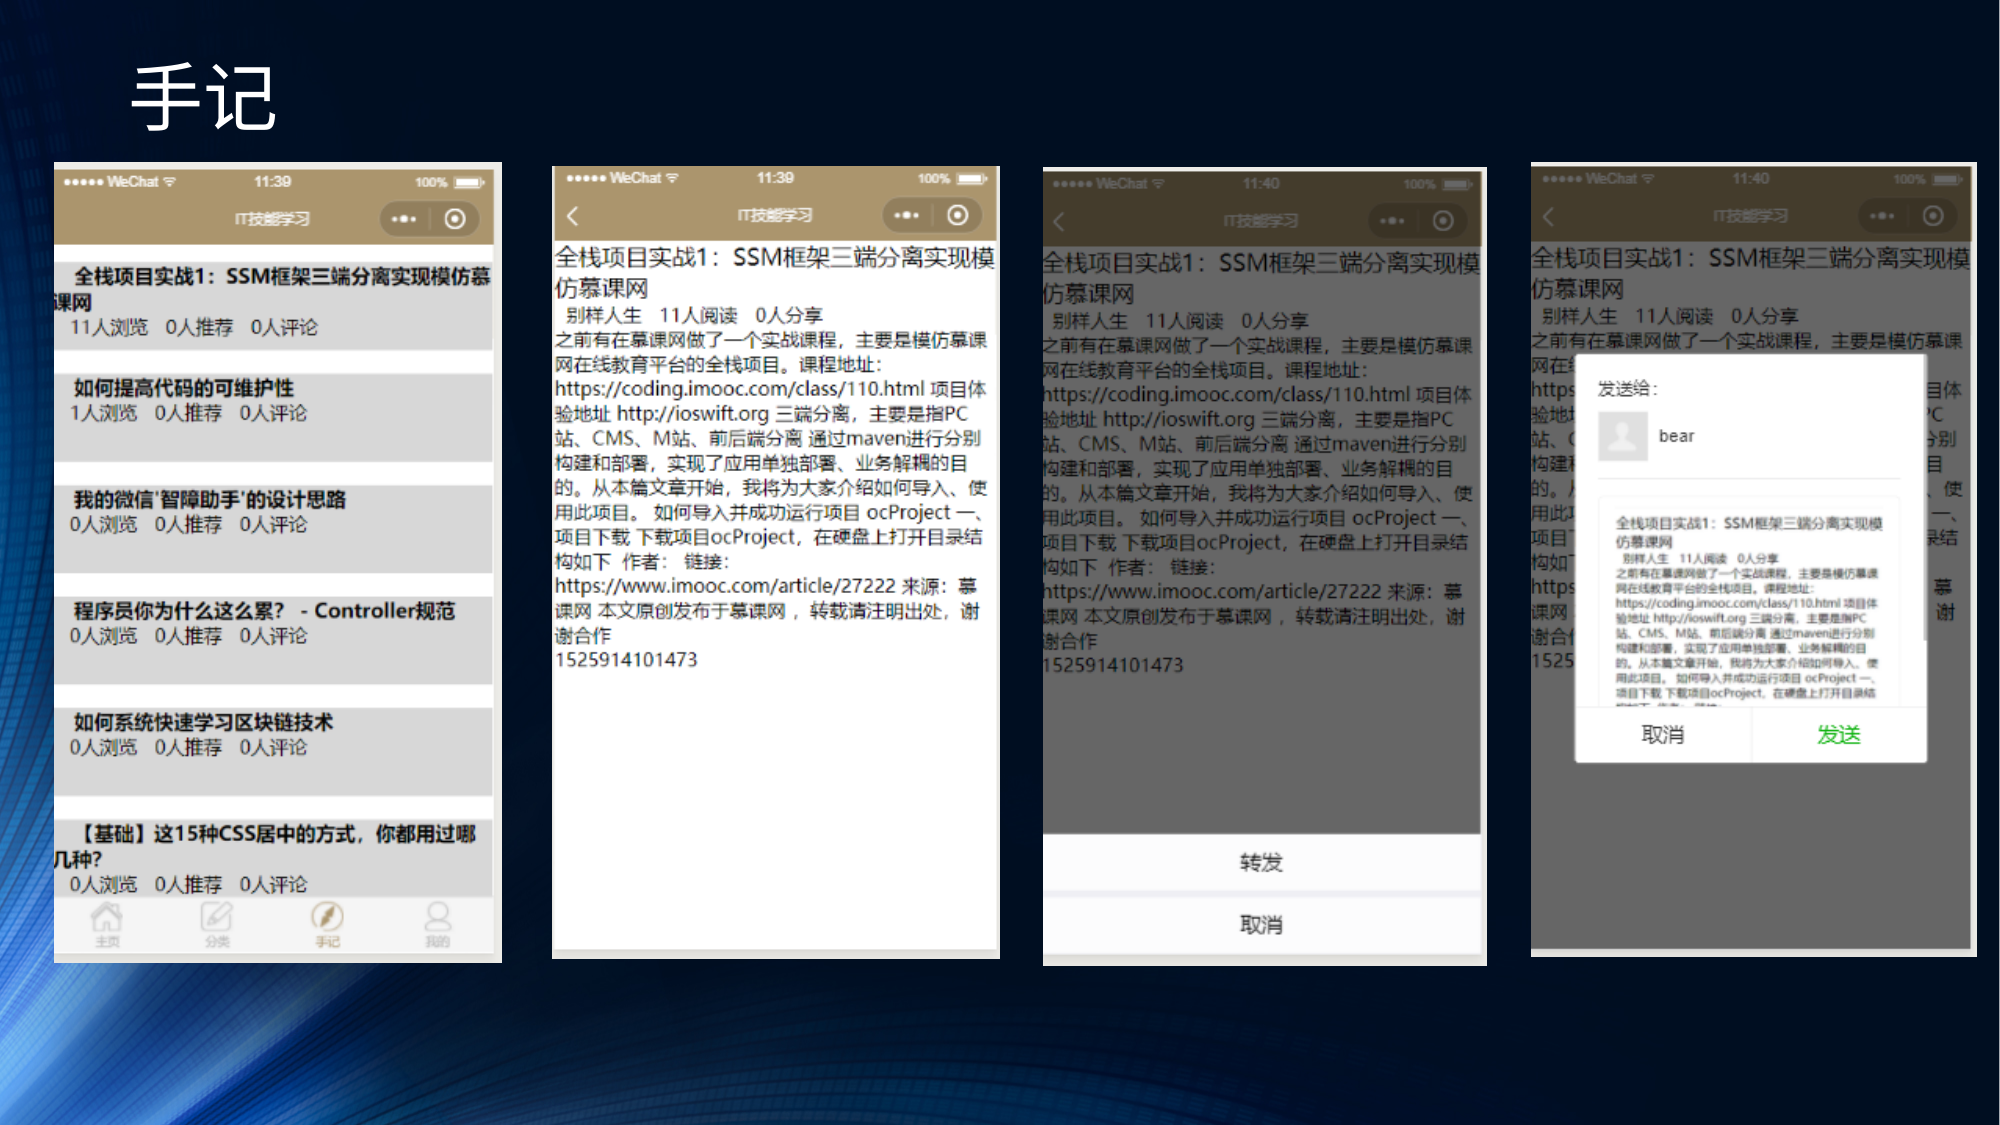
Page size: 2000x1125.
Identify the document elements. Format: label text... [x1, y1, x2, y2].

text_box 手记 [113, 42, 398, 148]
picture [0, 0, 2000, 1125]
